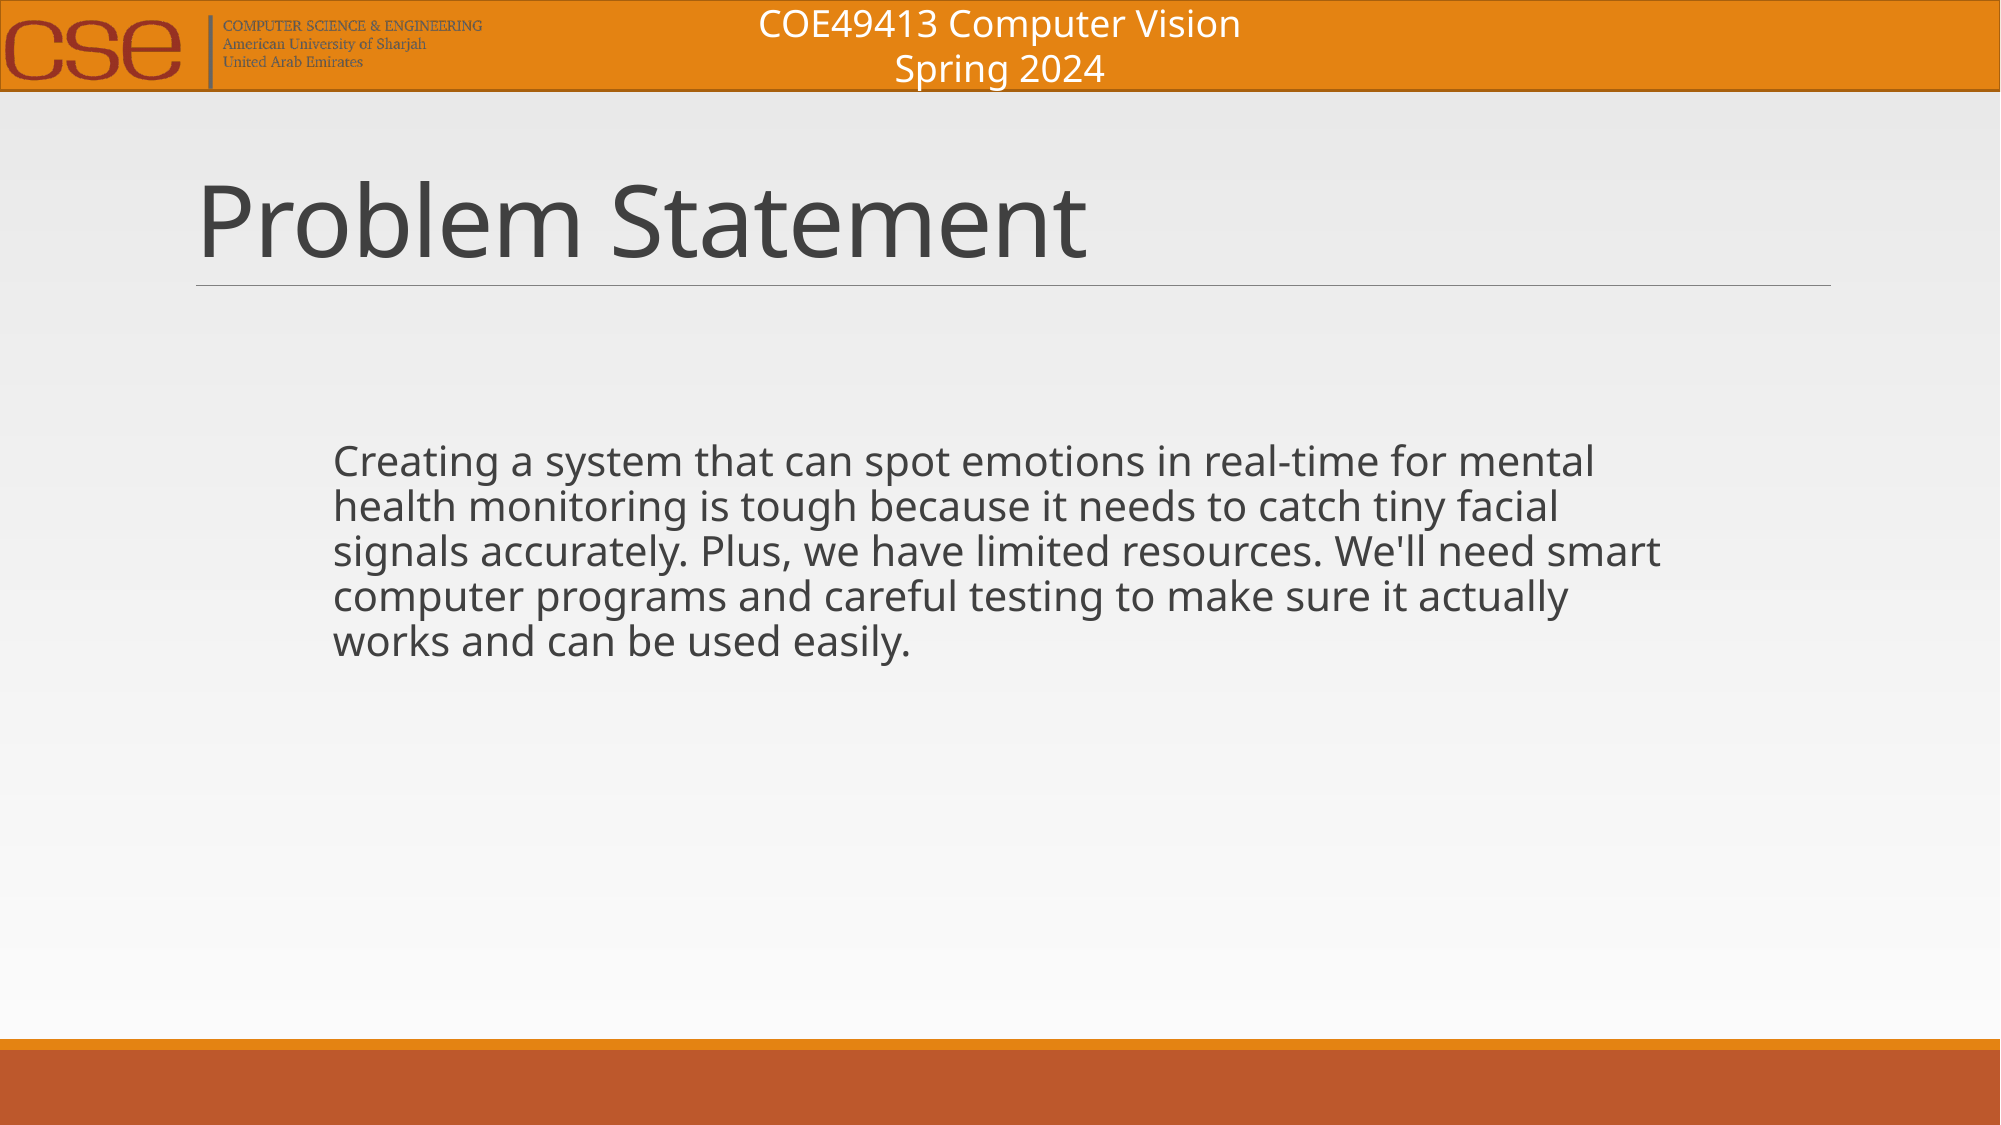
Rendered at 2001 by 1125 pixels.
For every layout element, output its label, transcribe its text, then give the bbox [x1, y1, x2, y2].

list Creating a system that can spot emotions in real-time for mental health monitoring is tough because it needs to catch tiny facial signals accurately. Plus, we have limited resources. We'll need smart computer programs and careful testing to make sure it actually works and can be used easily. [332, 432, 1678, 693]
picture [0, 3, 491, 96]
title Problem Statement [180, 47, 1830, 285]
